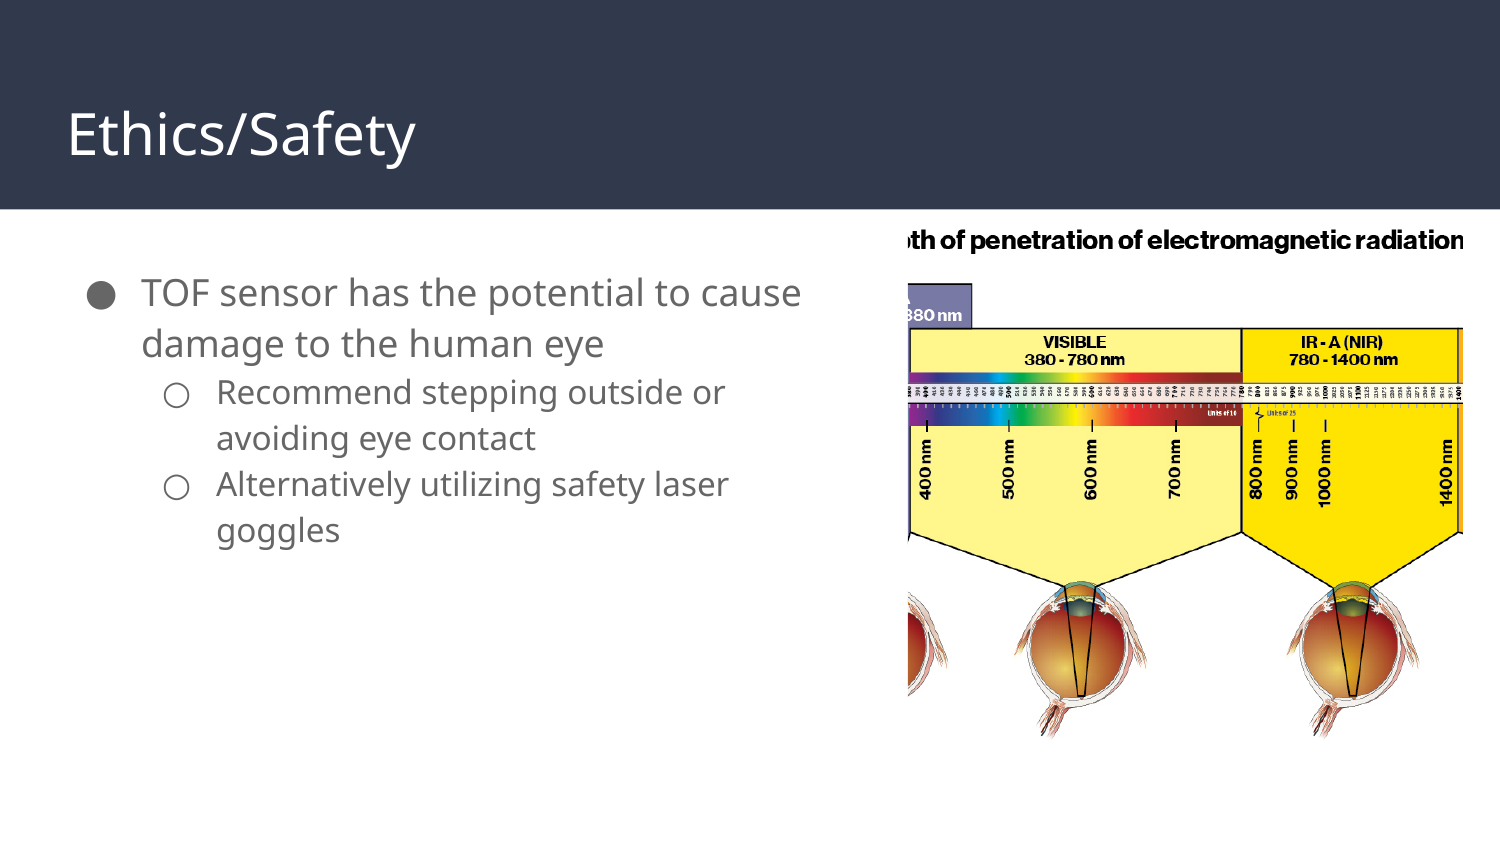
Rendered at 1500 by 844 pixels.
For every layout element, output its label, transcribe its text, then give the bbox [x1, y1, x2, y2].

list TOF sensor has the potential to cause damage to the human eye Recommend stepping outside or avoiding eye contact Alternatively utilizing safety laser goggles [51, 247, 876, 752]
title Ethics/Safety [51, 82, 1449, 185]
picture [907, 225, 1464, 820]
